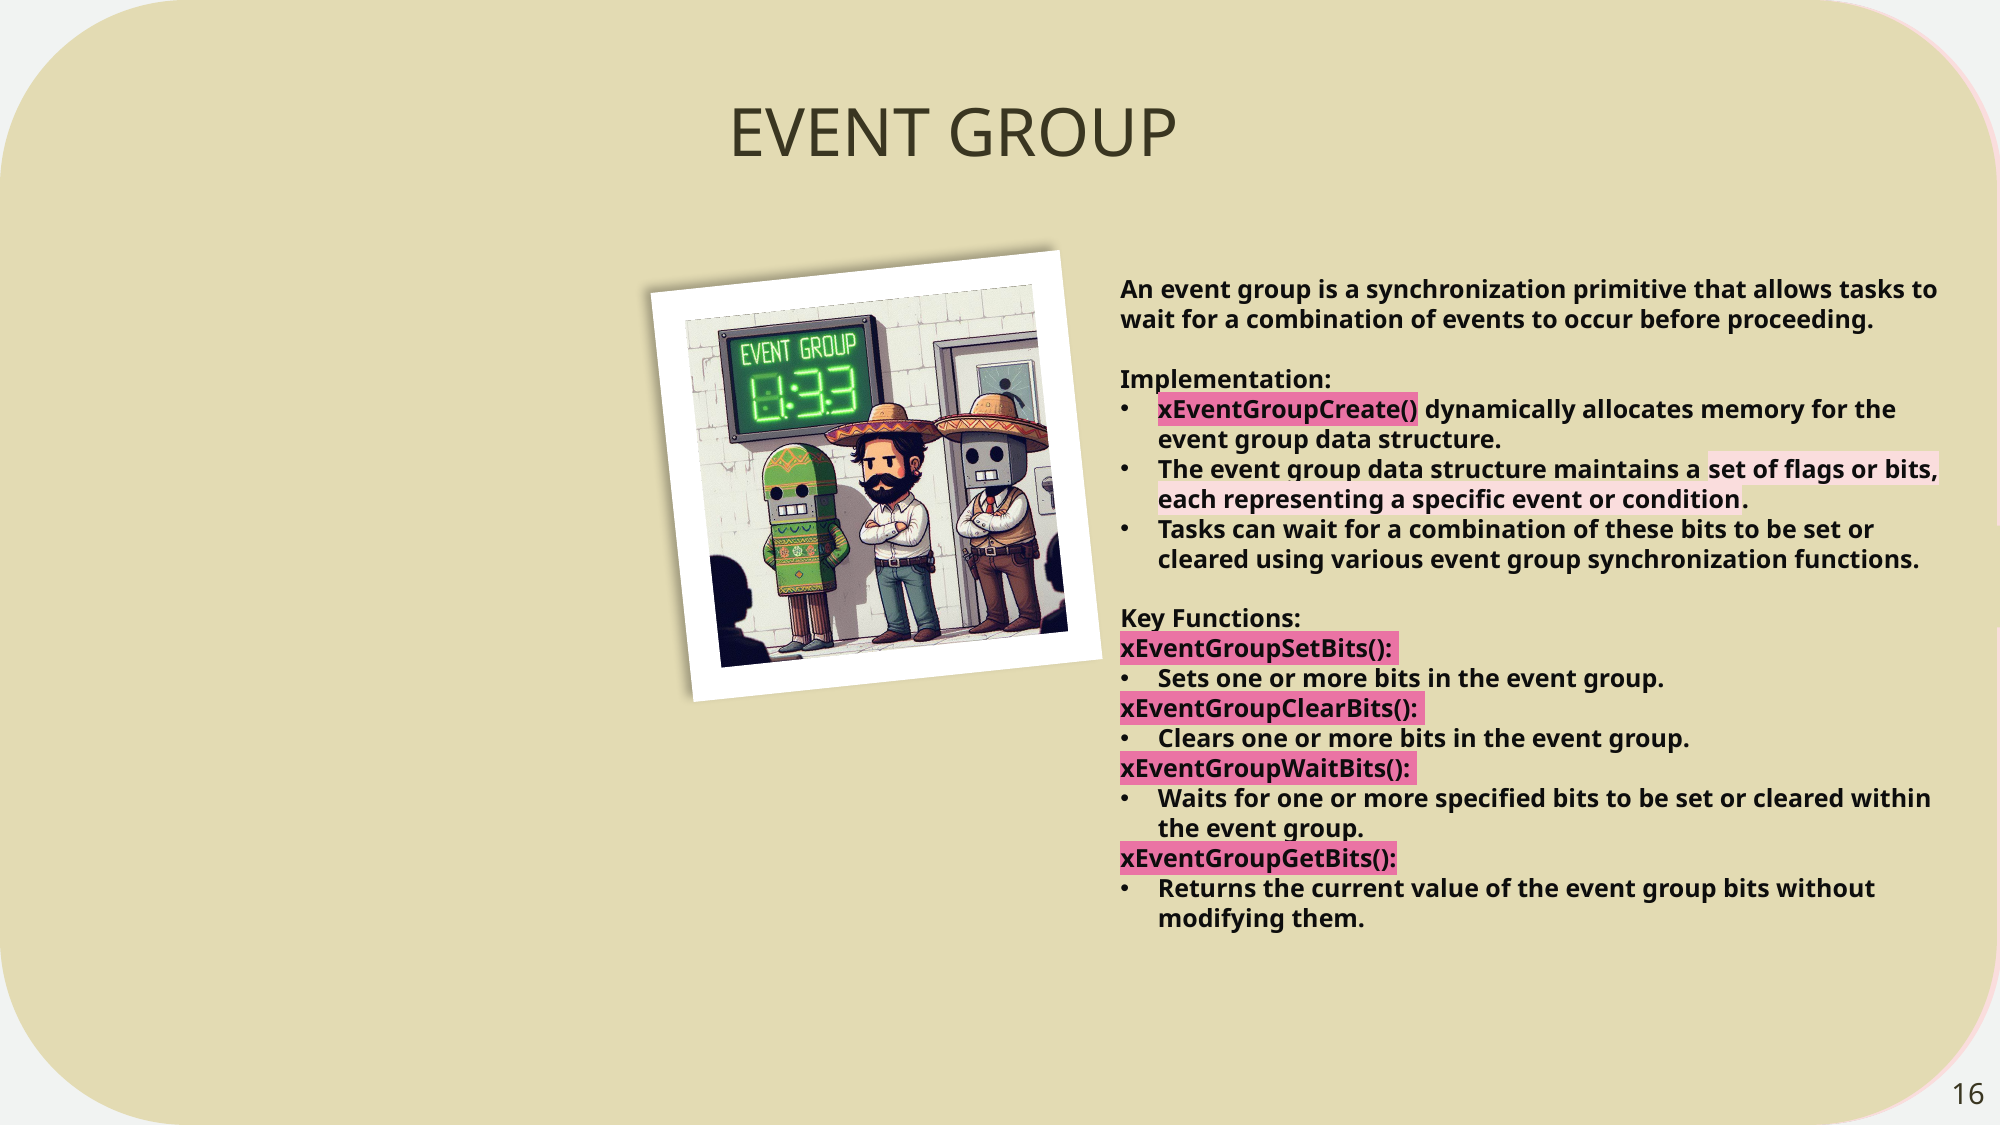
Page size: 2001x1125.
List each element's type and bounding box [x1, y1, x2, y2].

picture [701, 301, 1052, 651]
text_box [0, 0, 2000, 1125]
